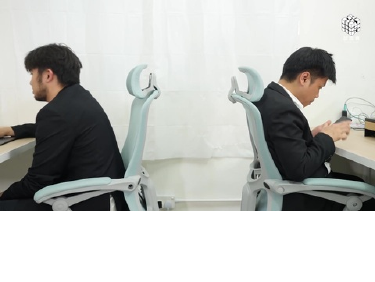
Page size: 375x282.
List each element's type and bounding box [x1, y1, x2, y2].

picture [0, 0, 375, 212]
